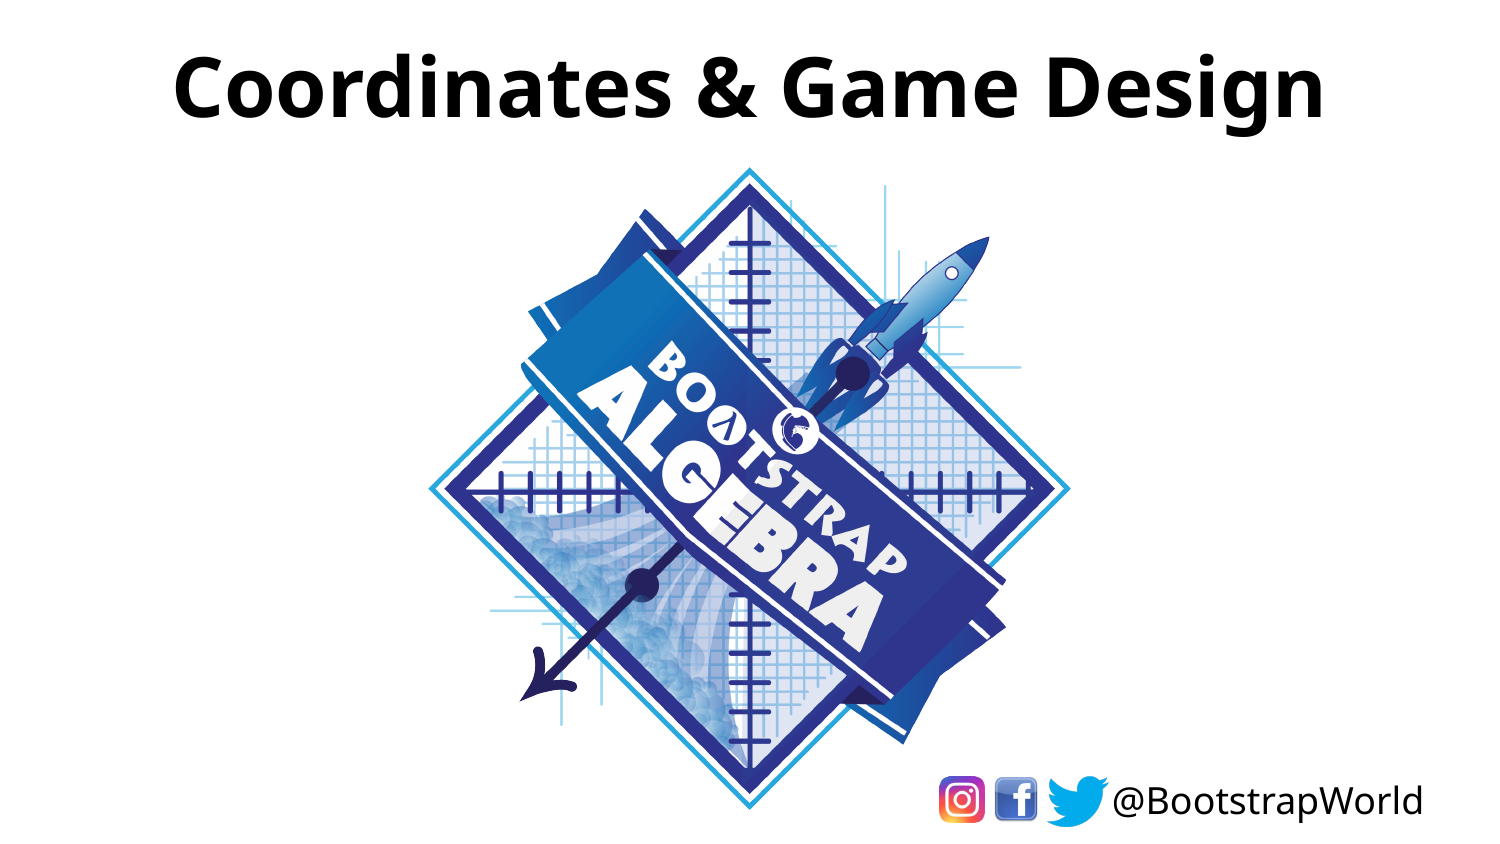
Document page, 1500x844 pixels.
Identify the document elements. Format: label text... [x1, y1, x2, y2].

title Coordinates & Game Design [51, 25, 1449, 144]
picture [428, 167, 1118, 832]
